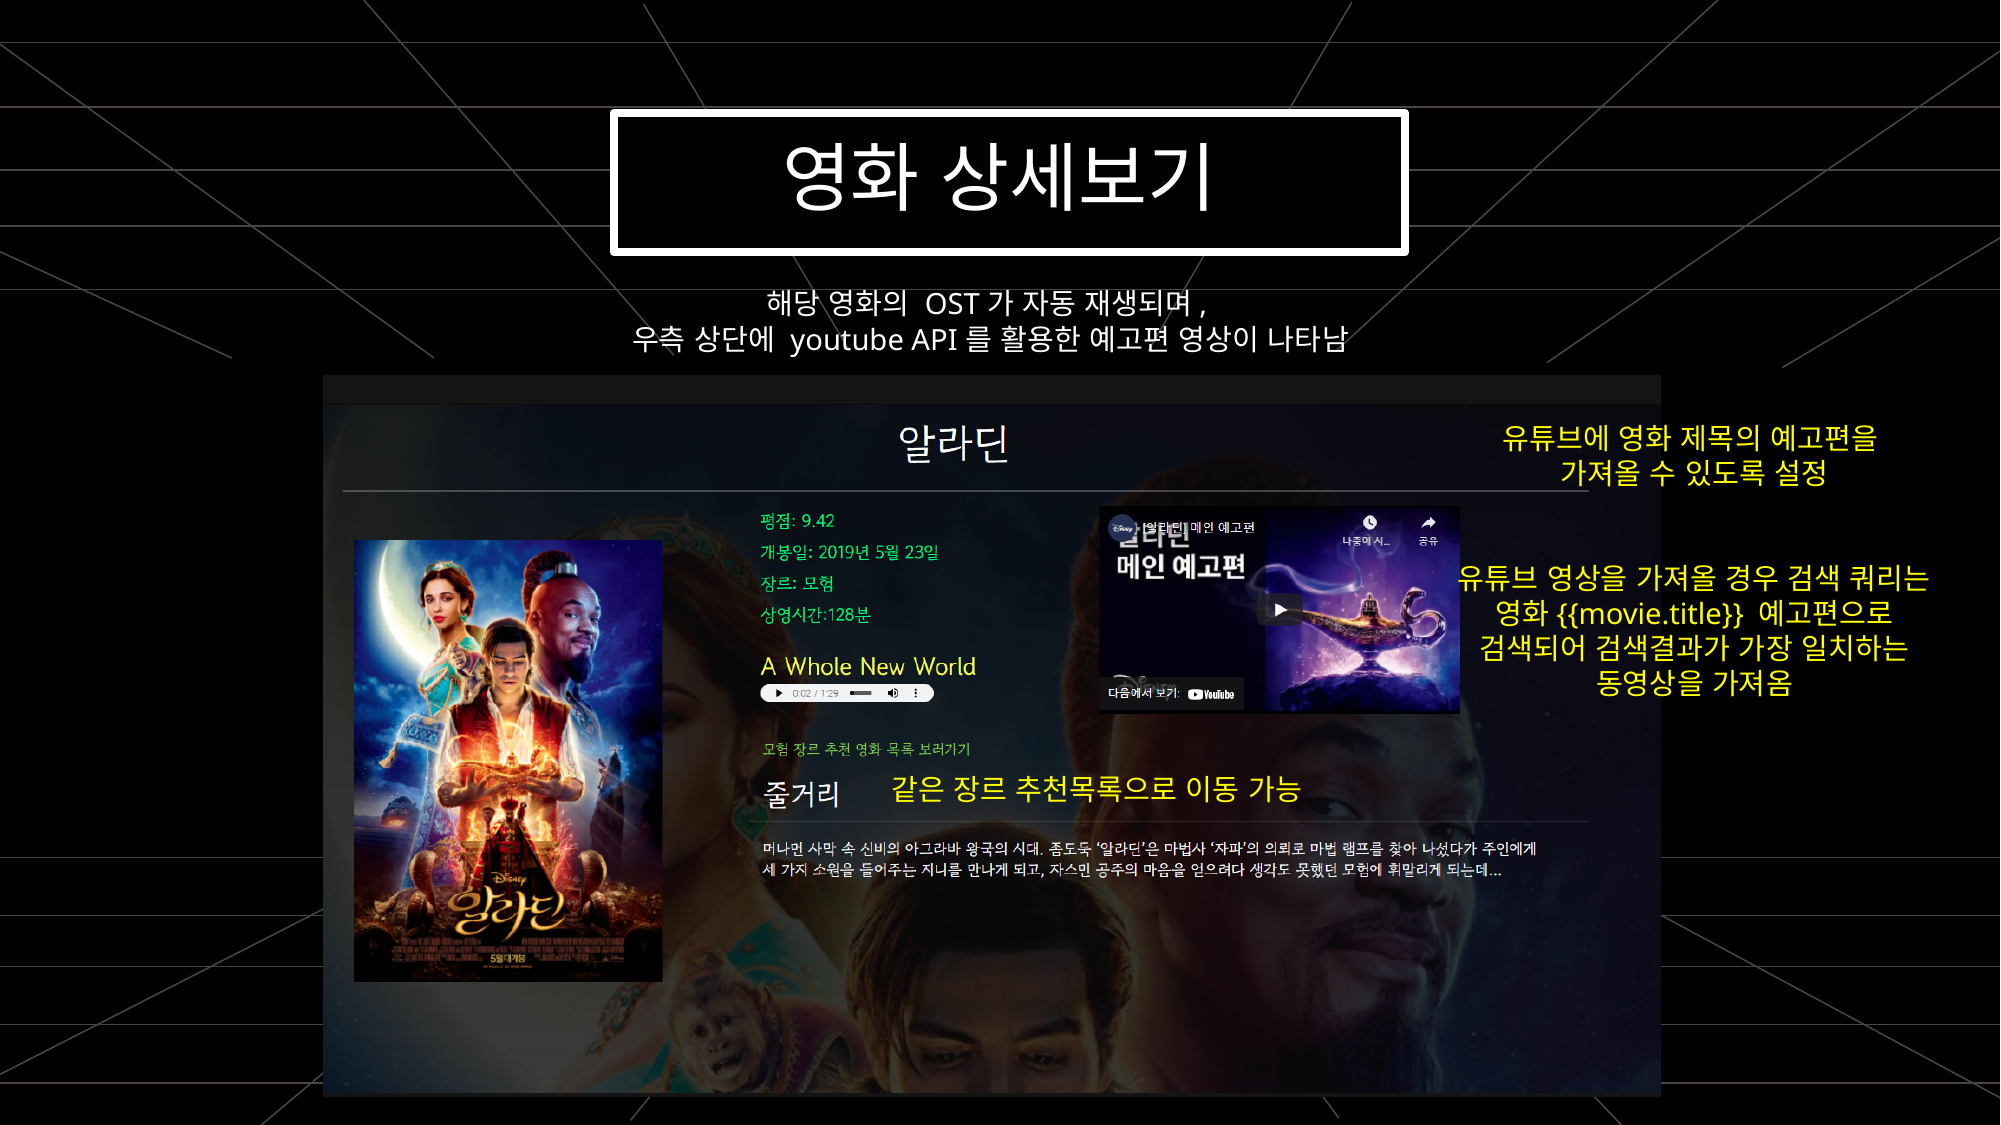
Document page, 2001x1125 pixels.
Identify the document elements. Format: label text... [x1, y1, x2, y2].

picture [323, 375, 1661, 1097]
text_box [612, 229, 1407, 254]
text_box [0, 0, 2000, 1125]
text_box 해당 영화의 OST가 자동 재생되며, 우측 상단에 youtube API를 활용한 예고편 영상이 나타남 [477, 278, 1504, 364]
text_box 영화 상세보기 [477, 123, 1543, 229]
text_box [612, 111, 1407, 123]
text_box 유튜브에 영화 제목의 예고편을 가져올 수 있도록 설정 유튜브 영상을 가져올 경우 검색 쿼리는 영화{{movie.title}} 예고편으로 검색되어 검색결과가 가장 일치하는 동영상을 가져옴 [1666, 413, 1957, 708]
